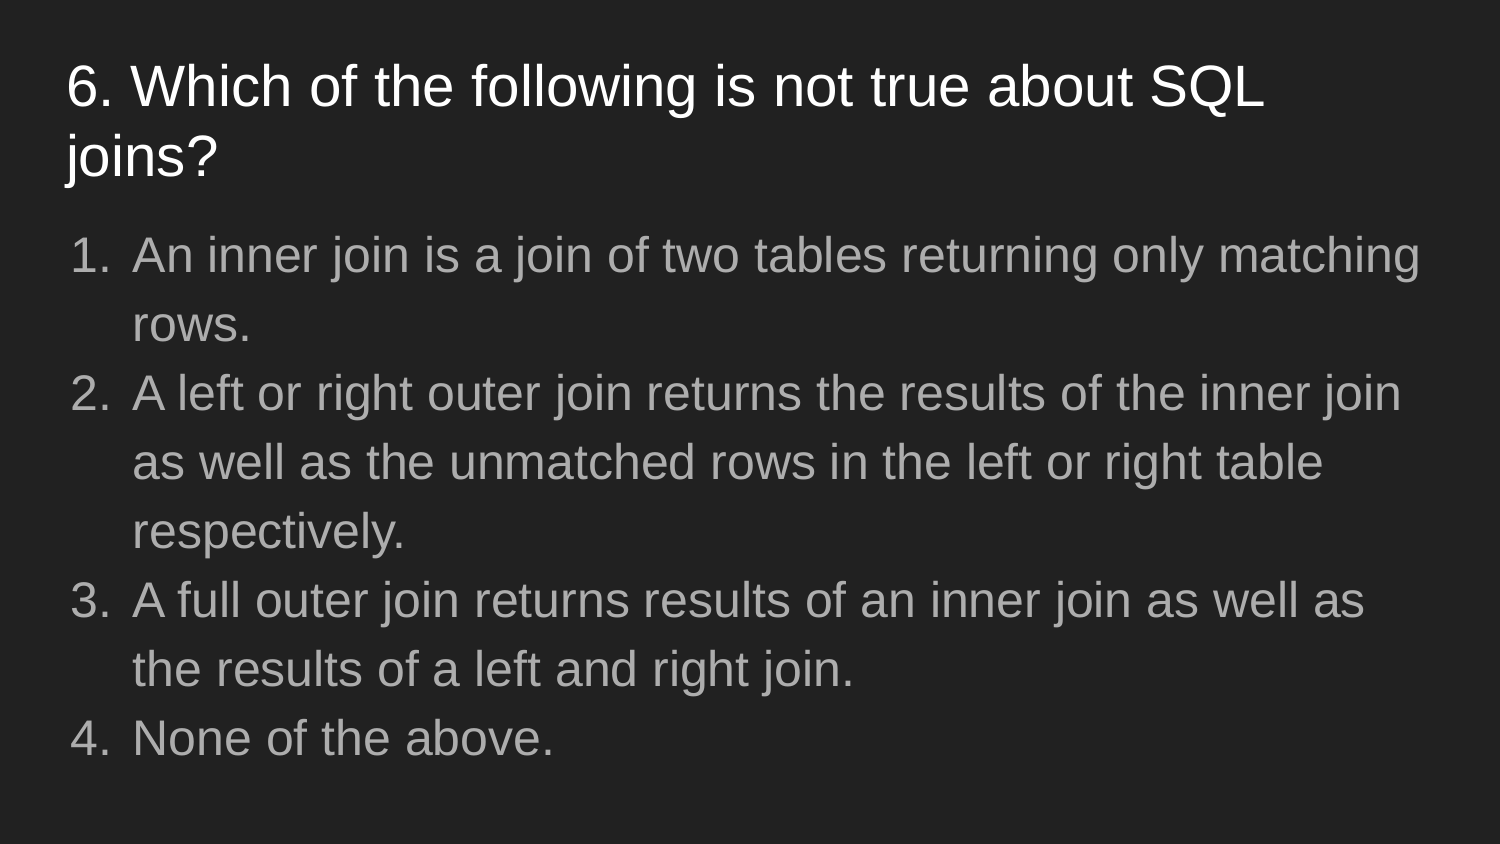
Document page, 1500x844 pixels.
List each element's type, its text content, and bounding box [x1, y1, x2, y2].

title 6. Which of the following is not true about SQL joins? [51, 33, 1449, 239]
list An inner join is a join of two tables returning only matching rows. A left or right outer join returns the results of the inner join as well as the unmatched rows in the left or right table respectively. A full outer join returns results of an inner join as well as the results of a left and right join. None of the above. [42, 198, 1441, 844]
